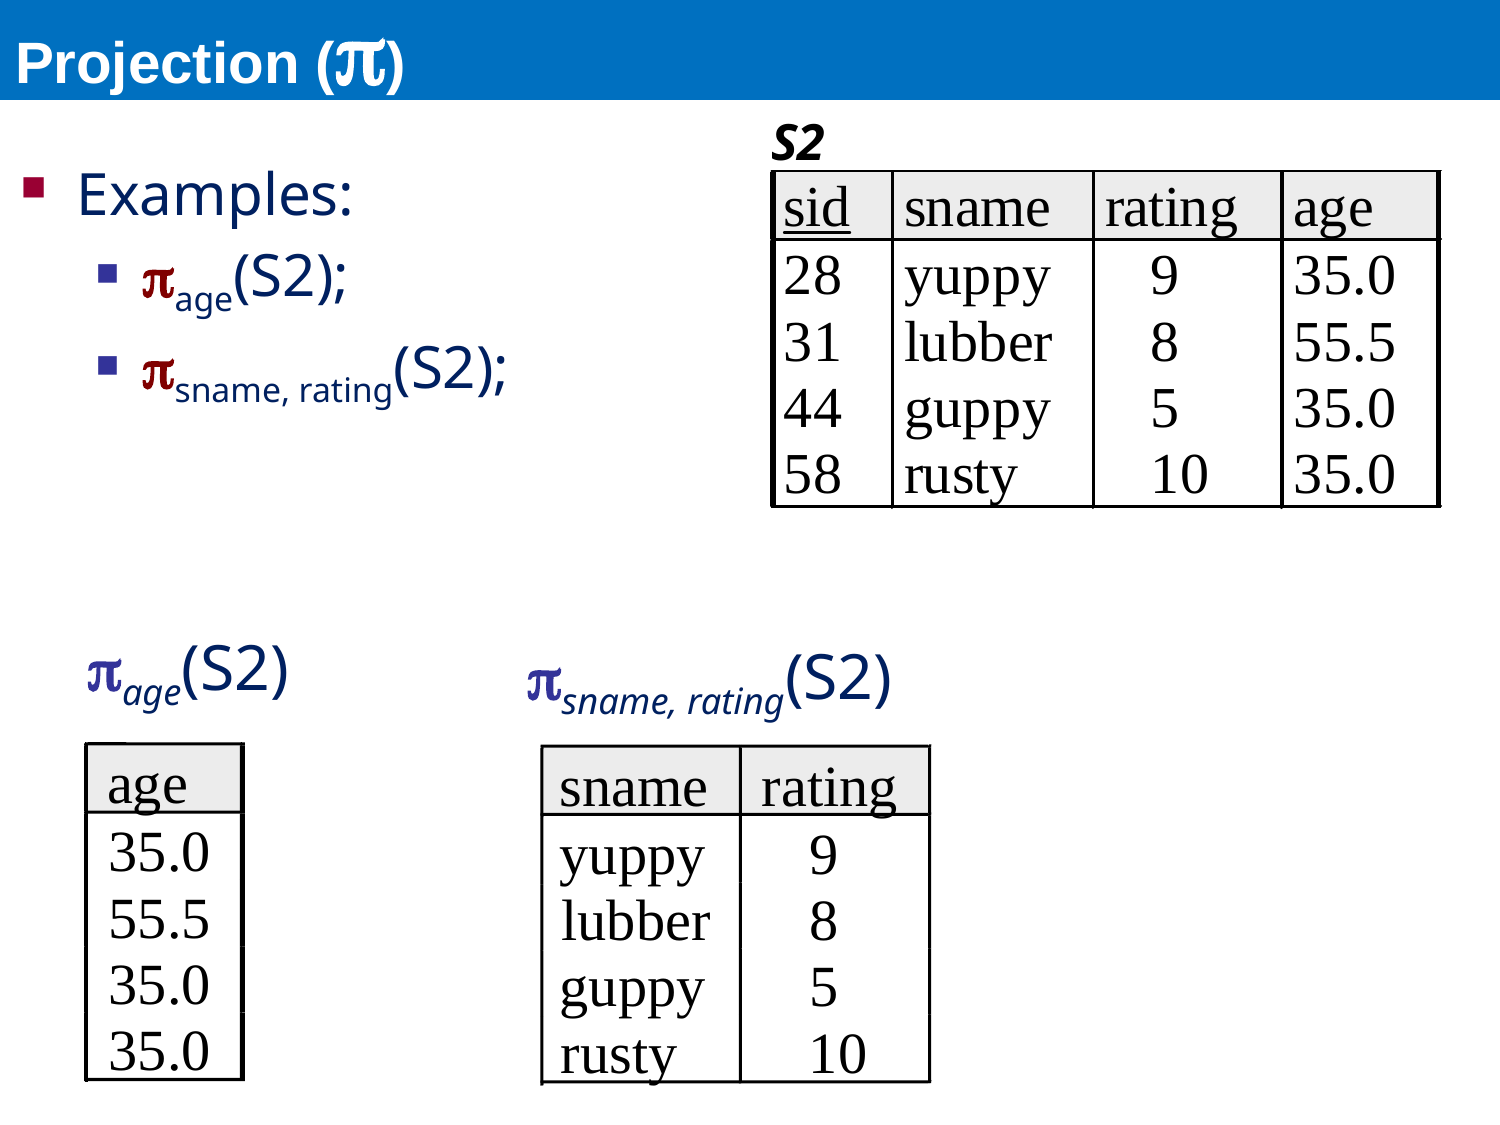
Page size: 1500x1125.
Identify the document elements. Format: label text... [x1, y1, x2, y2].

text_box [540, 745, 932, 1098]
text_box sname, rating(S2) [512, 629, 925, 730]
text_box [85, 743, 246, 1096]
text_box age(S2) [72, 620, 345, 721]
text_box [756, 109, 1467, 534]
list Examples: age(S2); sname, rating(S2); [5, 149, 730, 412]
title Projection () [0, 0, 1500, 100]
